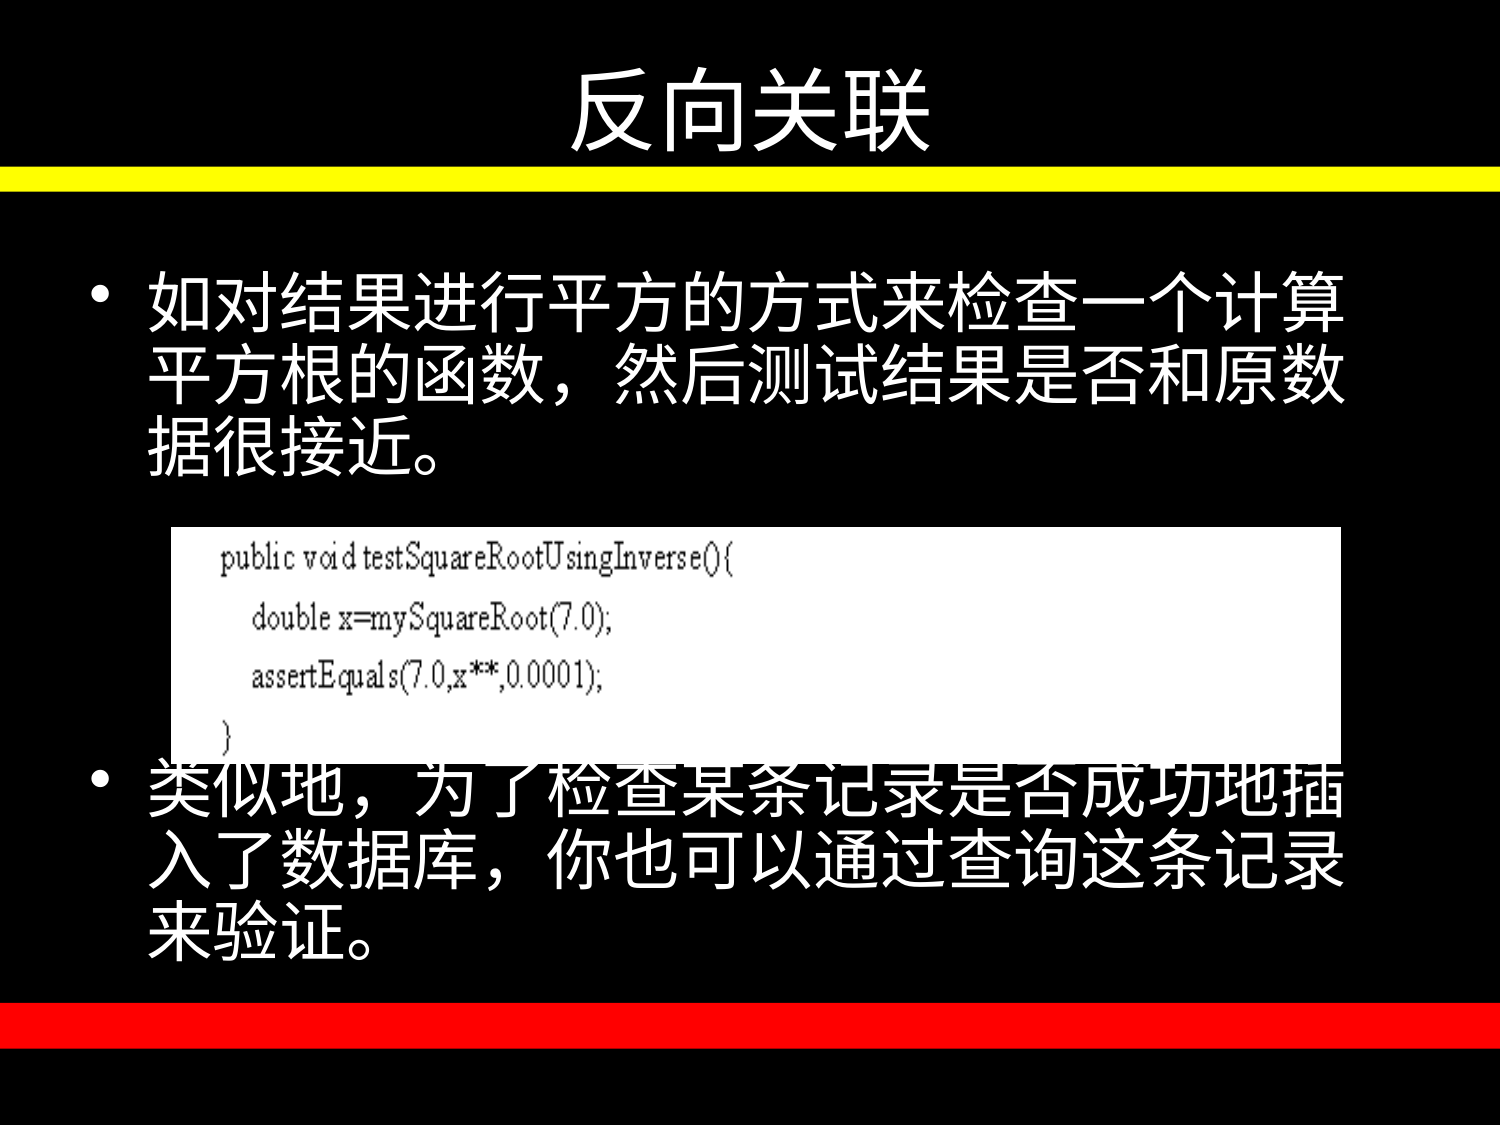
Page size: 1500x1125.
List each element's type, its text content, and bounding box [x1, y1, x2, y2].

list 如对结果进行平方的方式来检查一个计算平方根的函数，然后测试结果是否和原数据很接近。 类似地，为了检查某条记录是否成功地插入了数据库，你也可以通过查询这条记录来验证。 [75, 262, 1425, 1005]
title 反向关联 [75, 45, 1425, 233]
picture [170, 526, 1341, 764]
